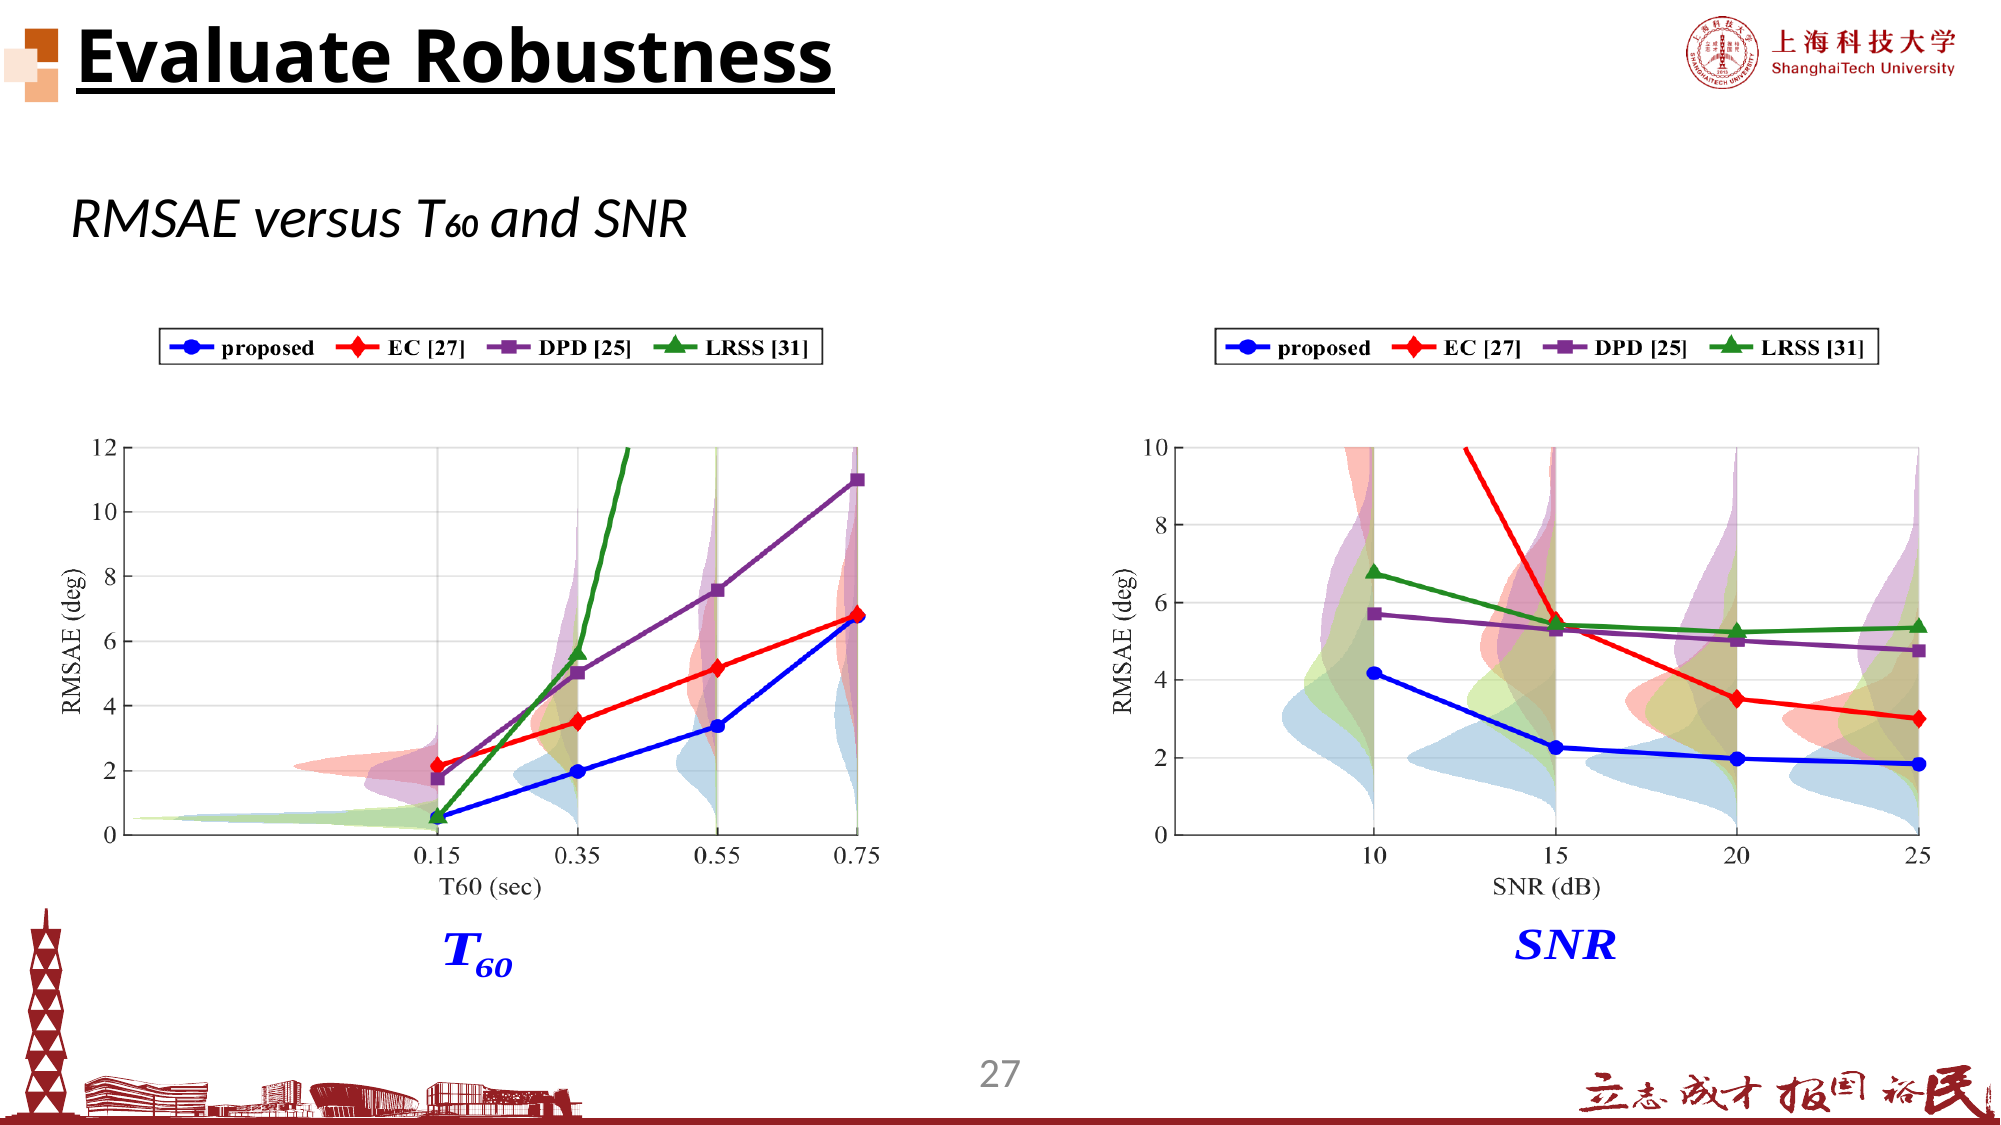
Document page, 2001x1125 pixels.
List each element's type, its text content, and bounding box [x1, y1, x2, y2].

text_box RMSAE versus T60 and SNR [55, 171, 906, 257]
title Evaluate Robustness [60, 11, 1750, 107]
picture [1106, 312, 1931, 901]
picture [1750, 16, 1955, 89]
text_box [433, 916, 527, 990]
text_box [1503, 918, 1629, 971]
slide_number 27 [774, 1040, 1225, 1101]
picture [55, 312, 880, 901]
